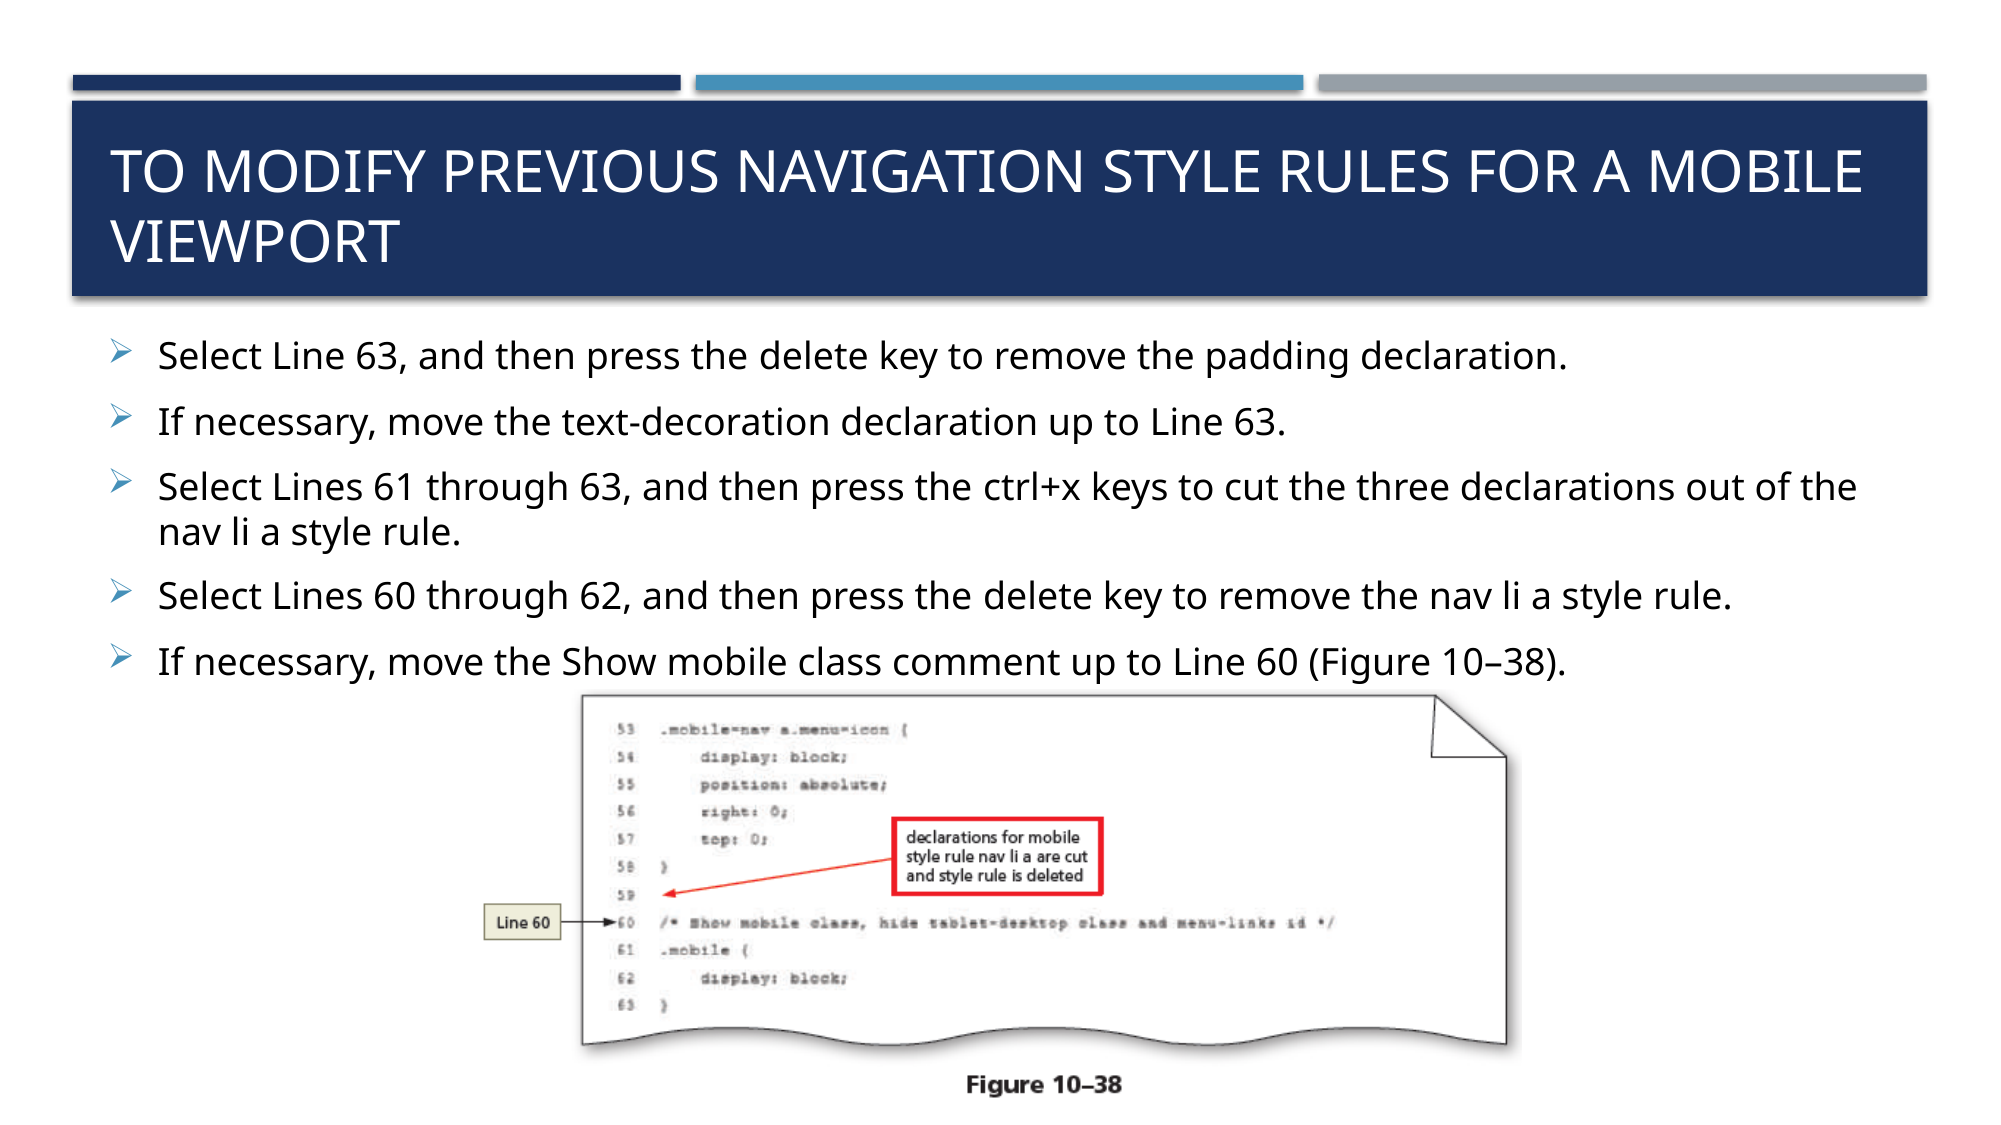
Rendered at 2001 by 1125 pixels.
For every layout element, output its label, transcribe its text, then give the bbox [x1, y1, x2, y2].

list Select Line 63, and then press the delete key to remove the padding declaration. If necessary, move the text-decoration declaration up to Line 63. Select Lines 61 through 63, and then press the ctrl+x keys to cut the three declarations out of the nav li a style rule. Select Lines 60 through 62, and then press the delete key to remove the nav li a style rule. If necessary, move the Show mobile class comment up to Line 60 (Figure 10–38). [92, 324, 1925, 1096]
title To Modify Previous Navigation Style Rules for a Mobile Viewport [95, 115, 1905, 282]
picture [477, 689, 1523, 1109]
